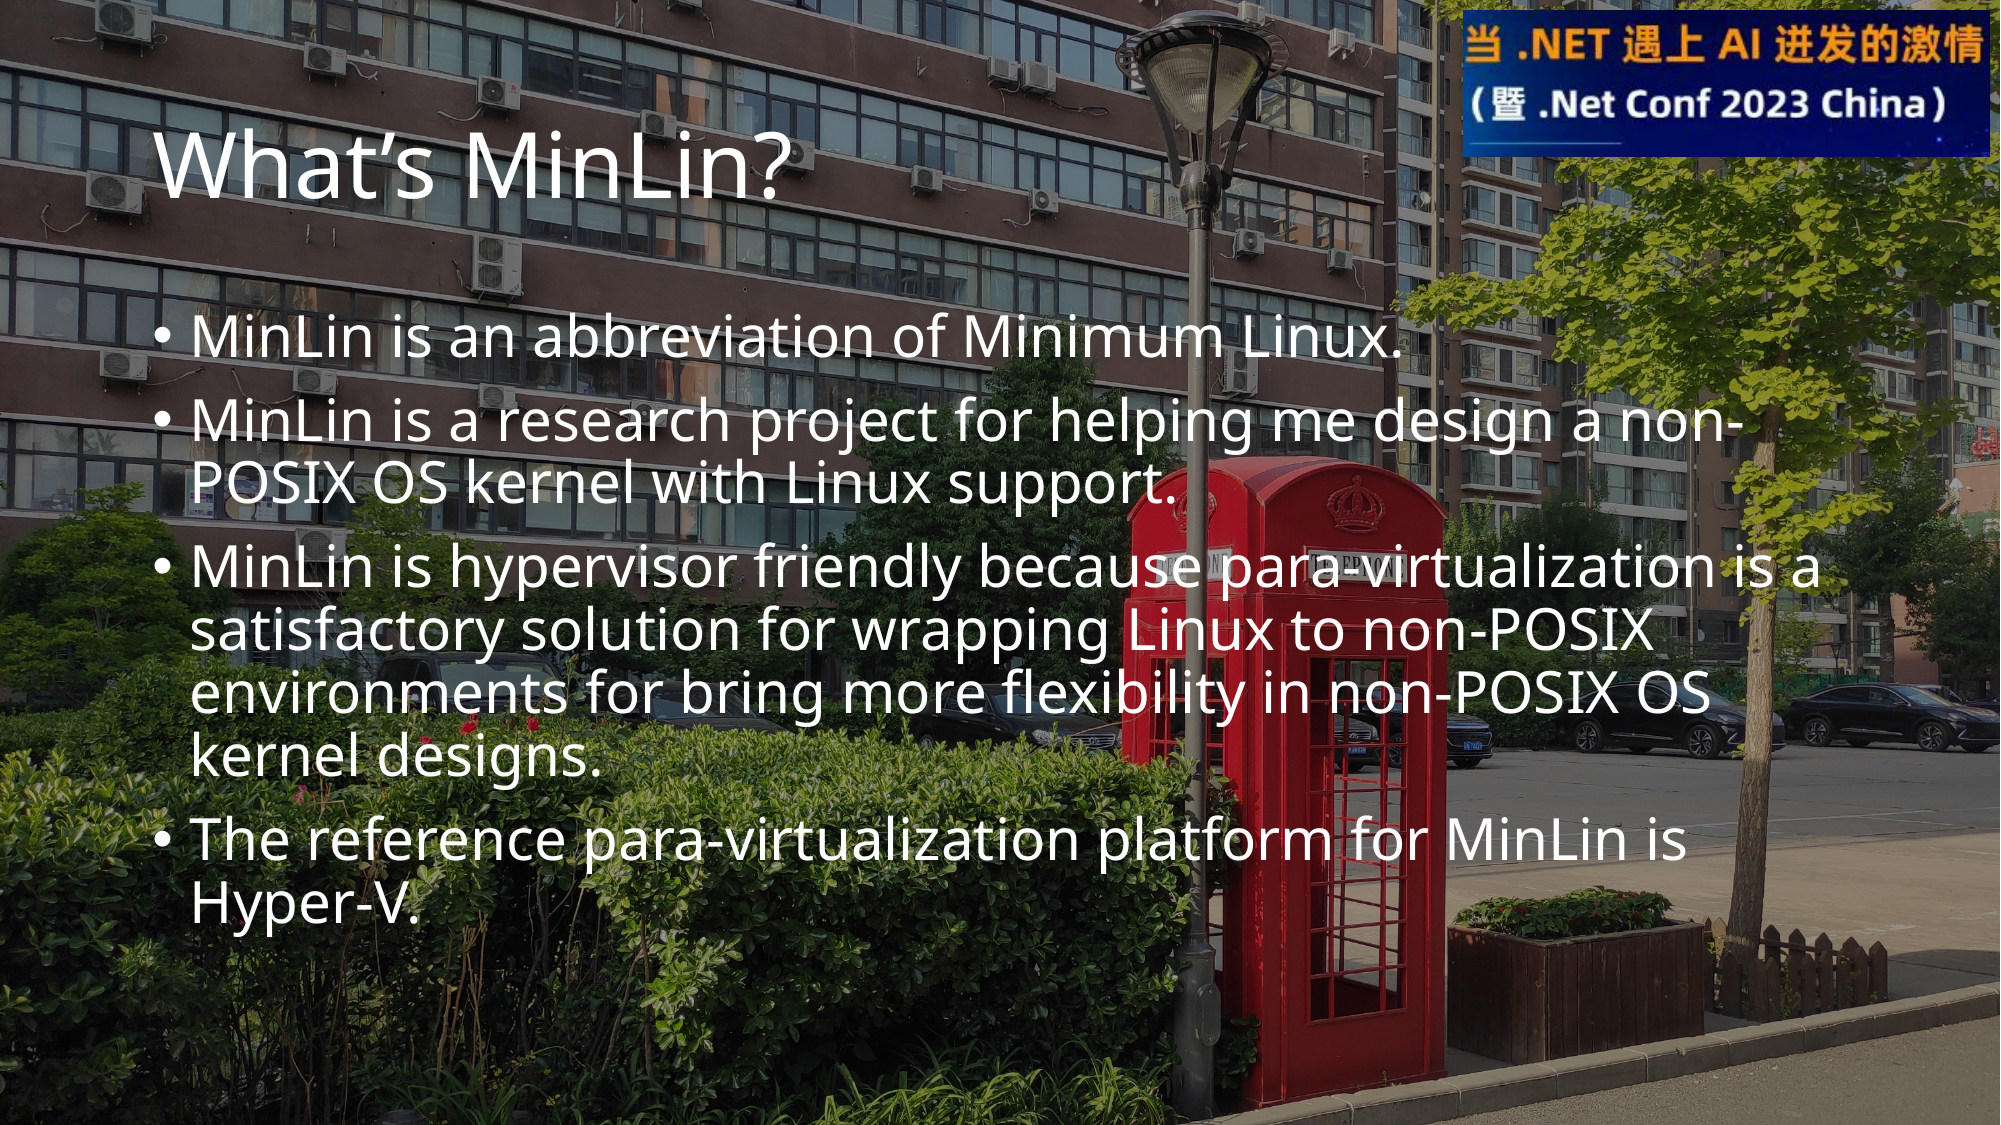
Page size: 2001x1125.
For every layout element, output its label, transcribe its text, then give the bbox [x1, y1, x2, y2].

list MinLin is an abbreviation of Minimum Linux. MinLin is a research project for helping me design a non-POSIX OS kernel with Linux support. MinLin is hypervisor friendly because para-virtualization is a satisfactory solution for wrapping Linux to non-POSIX environments for bring more flexibility in non-POSIX OS kernel designs. The reference para-virtualization platform for MinLin is Hyper-V. [137, 299, 1863, 1014]
picture [0, 0, 2000, 1125]
title What’s MinLin? [137, 59, 1863, 278]
